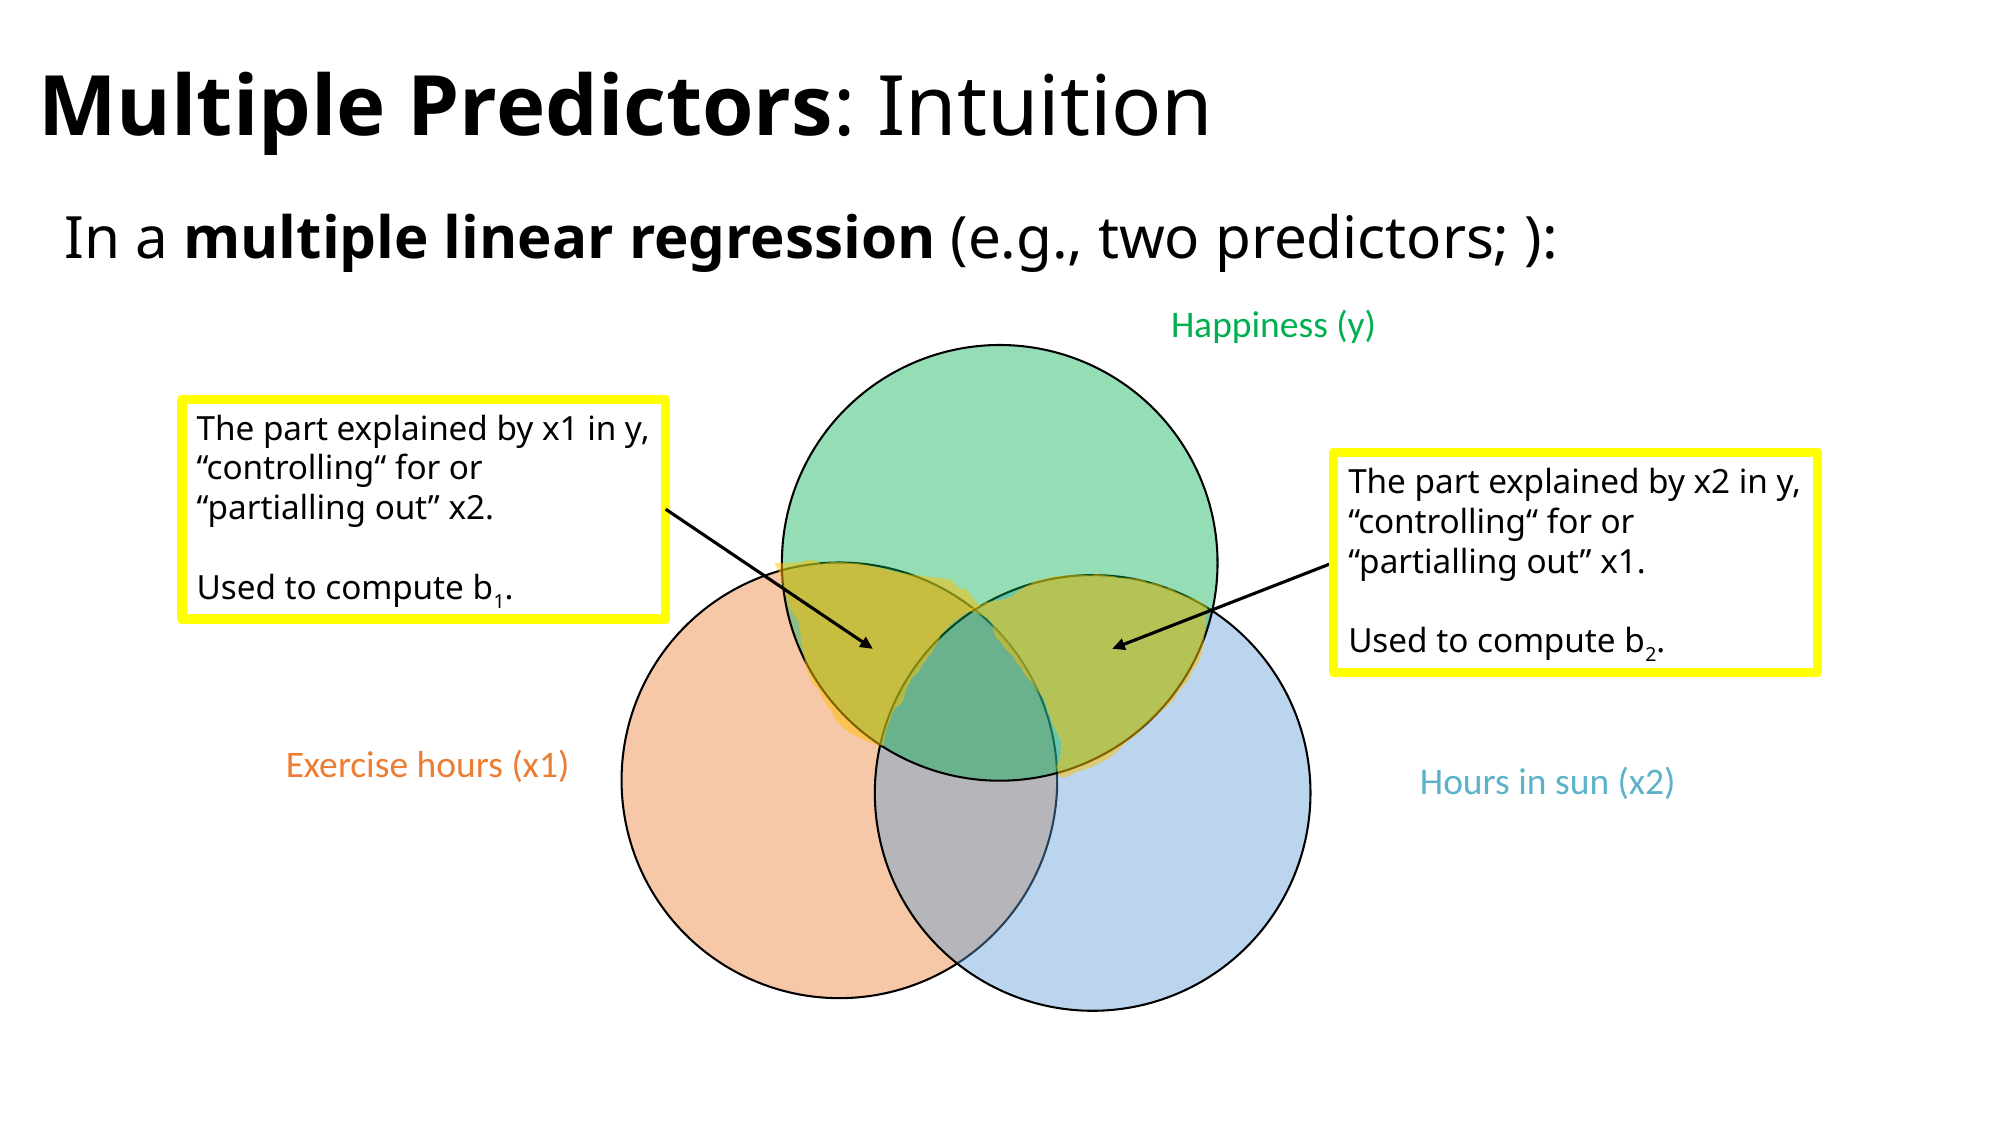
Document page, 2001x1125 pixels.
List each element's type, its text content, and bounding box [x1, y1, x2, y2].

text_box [665, 507, 873, 649]
title Multiple Predictors: Intuition [23, 0, 1863, 218]
text_box Happiness (y) [1156, 293, 1392, 353]
text_box The part explained by x1 in y, “controlling“ for or “partialling out” x2. Used to compute b1. [181, 399, 666, 620]
text_box [788, 343, 1219, 605]
text_box [798, 649, 804, 661]
text_box The part explained by x2 in y, “controlling“ for or “partialling out” x1. Used to compute b2. [1333, 452, 1818, 673]
text_box Hours in sun (x2) [1405, 749, 1691, 810]
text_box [1112, 561, 1334, 649]
text_box Exercise hours (x1) [270, 732, 585, 793]
text_box [879, 612, 1061, 782]
text_box [802, 566, 982, 746]
text_box [873, 649, 1312, 1012]
text_box [970, 573, 1203, 778]
text_box [620, 648, 957, 1000]
